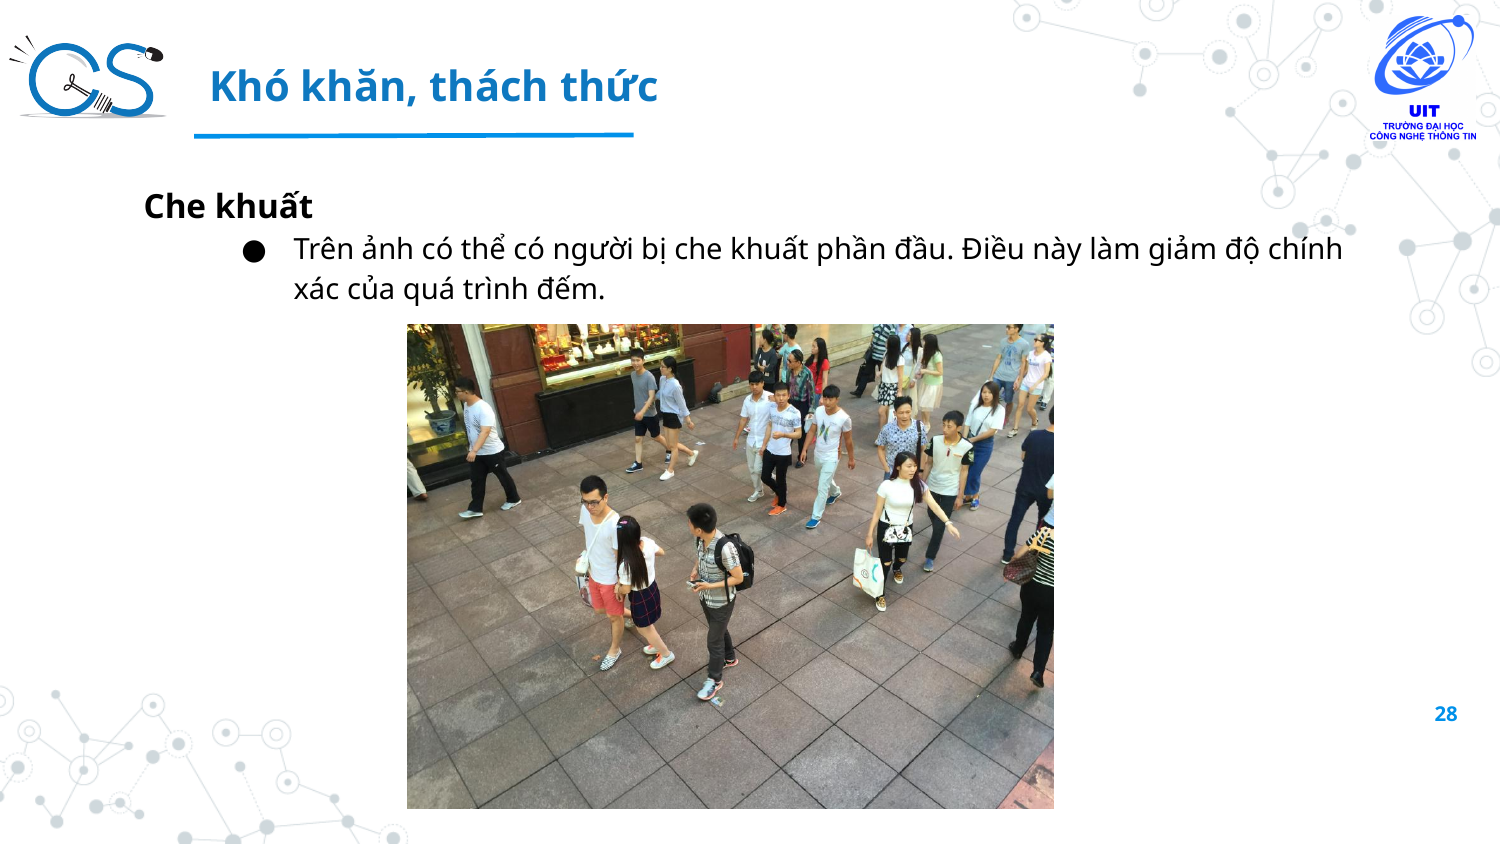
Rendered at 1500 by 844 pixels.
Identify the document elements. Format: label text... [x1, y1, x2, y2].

text_box Khó khăn, thách thức [194, 44, 1190, 125]
picture [0, 0, 1500, 844]
slide_number ‹#› [1378, 689, 1469, 739]
text_box Che khuất Trên ảnh có thể có người bị che khuất phần đầu. Điều này làm giảm độ chính xác của quá trình đếm. [128, 164, 1372, 321]
text_box [45, 273, 1456, 355]
